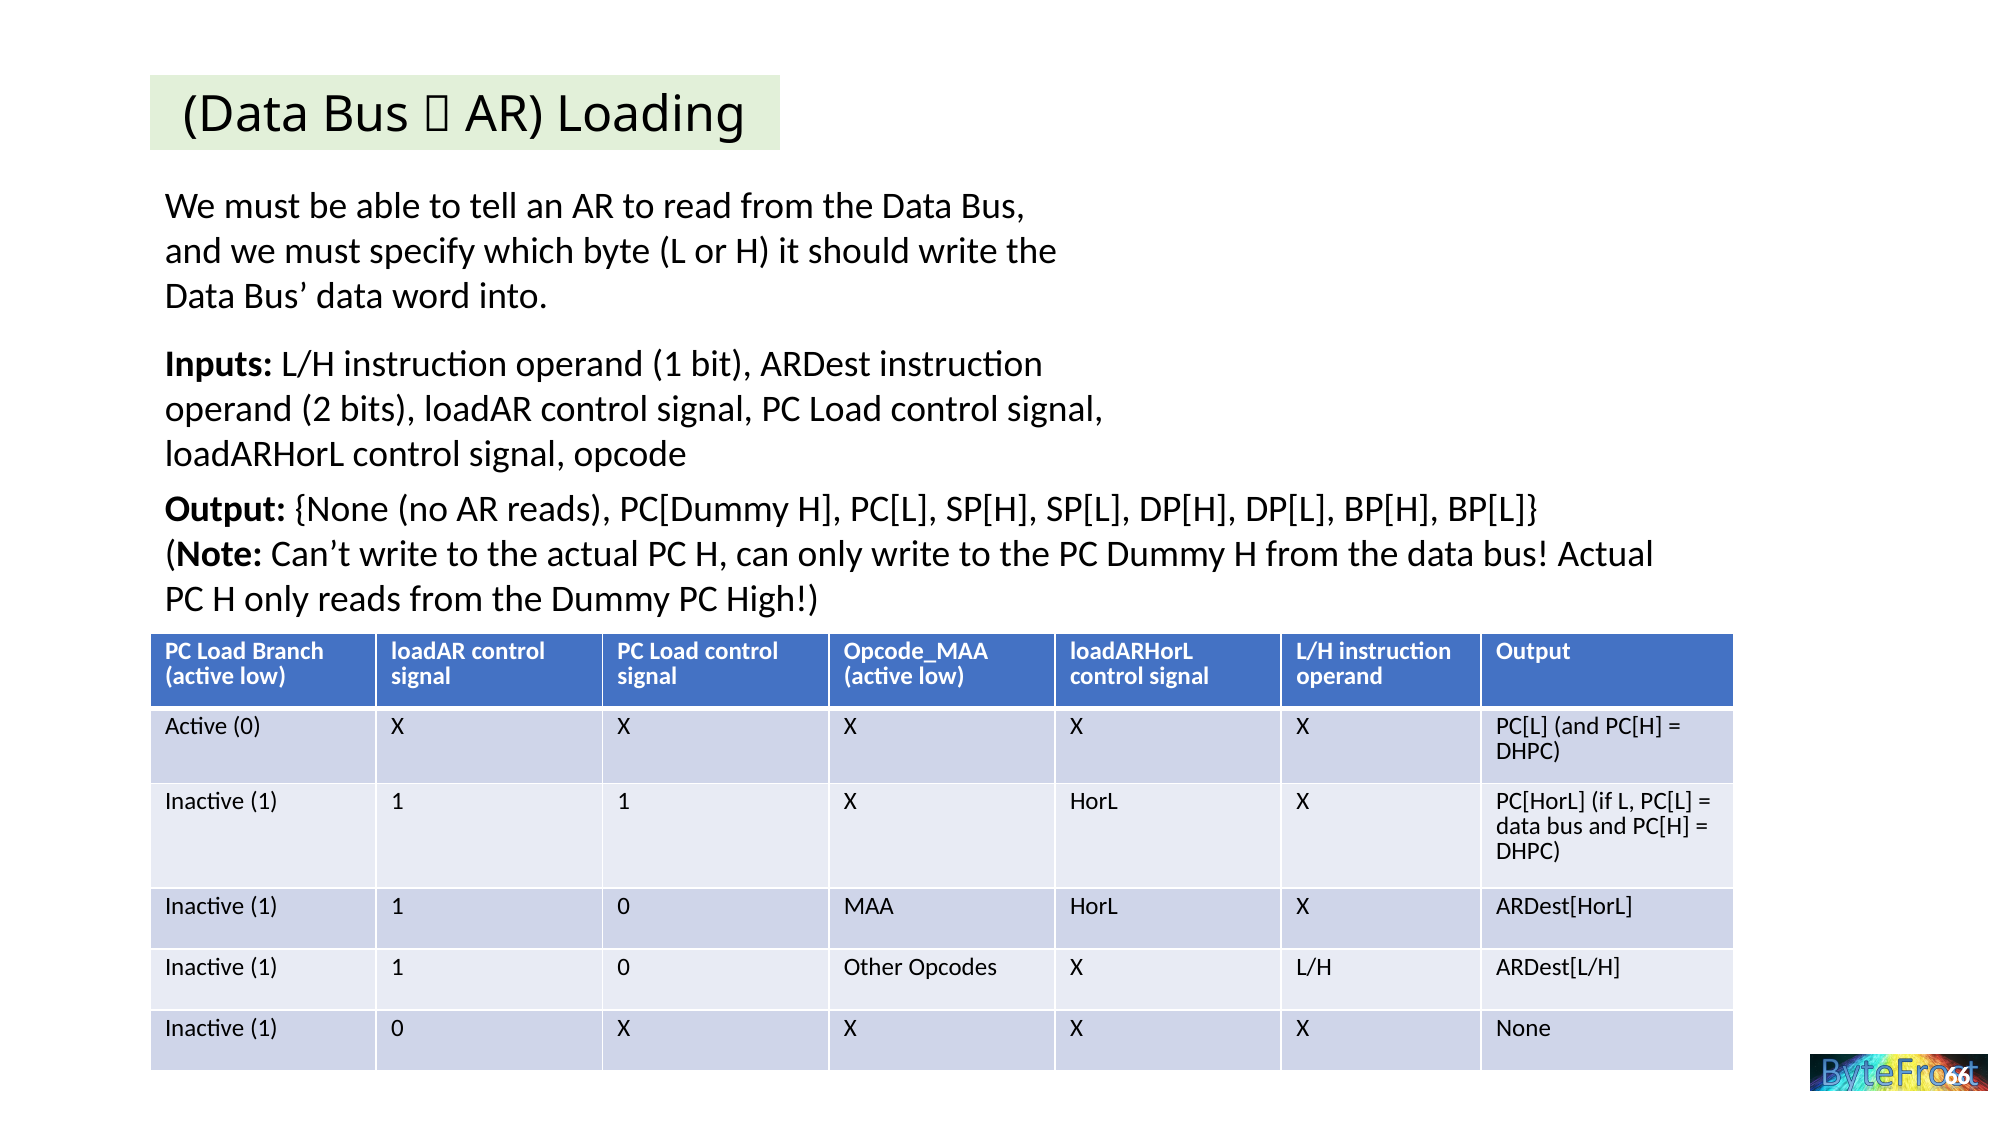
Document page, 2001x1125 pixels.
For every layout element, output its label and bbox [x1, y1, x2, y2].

table_cell [1056, 889, 1280, 948]
table_cell [377, 950, 602, 1009]
title [150, 75, 780, 150]
table_cell [1482, 711, 1733, 783]
table_cell [830, 889, 1054, 948]
table_cell [603, 889, 828, 948]
table_cell [603, 711, 828, 783]
table_cell [1056, 1011, 1280, 1070]
table_cell [1056, 784, 1280, 887]
table_header [830, 634, 1054, 706]
table_cell [1056, 711, 1280, 783]
table_header [1056, 634, 1280, 706]
table_cell [1482, 889, 1733, 948]
table_cell [1482, 784, 1733, 887]
table_header [1482, 634, 1733, 706]
table_cell [377, 1011, 602, 1070]
table_cell [830, 784, 1054, 887]
picture [1810, 1054, 1988, 1091]
table_cell [1482, 1011, 1733, 1070]
table_cell [151, 784, 375, 887]
table_header [1282, 634, 1480, 706]
table_cell [151, 950, 375, 1009]
table_cell [830, 711, 1054, 783]
table_header [603, 634, 828, 706]
table_cell [377, 889, 602, 948]
table_cell [377, 711, 602, 783]
table_cell [1282, 784, 1480, 887]
table_cell [377, 784, 602, 887]
table_cell [1282, 1011, 1480, 1070]
table_cell [151, 889, 375, 948]
table_cell [151, 1011, 375, 1070]
table_header [151, 634, 375, 706]
table_cell [1282, 711, 1480, 783]
table_cell [603, 1011, 828, 1070]
table_cell [1056, 950, 1280, 1009]
table_cell [1482, 950, 1733, 1009]
table_cell [603, 784, 828, 887]
table_cell [1282, 889, 1480, 948]
table_cell [830, 1011, 1054, 1070]
table_cell [1282, 950, 1480, 1009]
table_cell [151, 711, 375, 783]
table_header [377, 634, 602, 706]
table_cell [603, 950, 828, 1009]
text_box [150, 332, 1671, 627]
text_box [150, 173, 1107, 324]
table_cell [830, 950, 1054, 1009]
